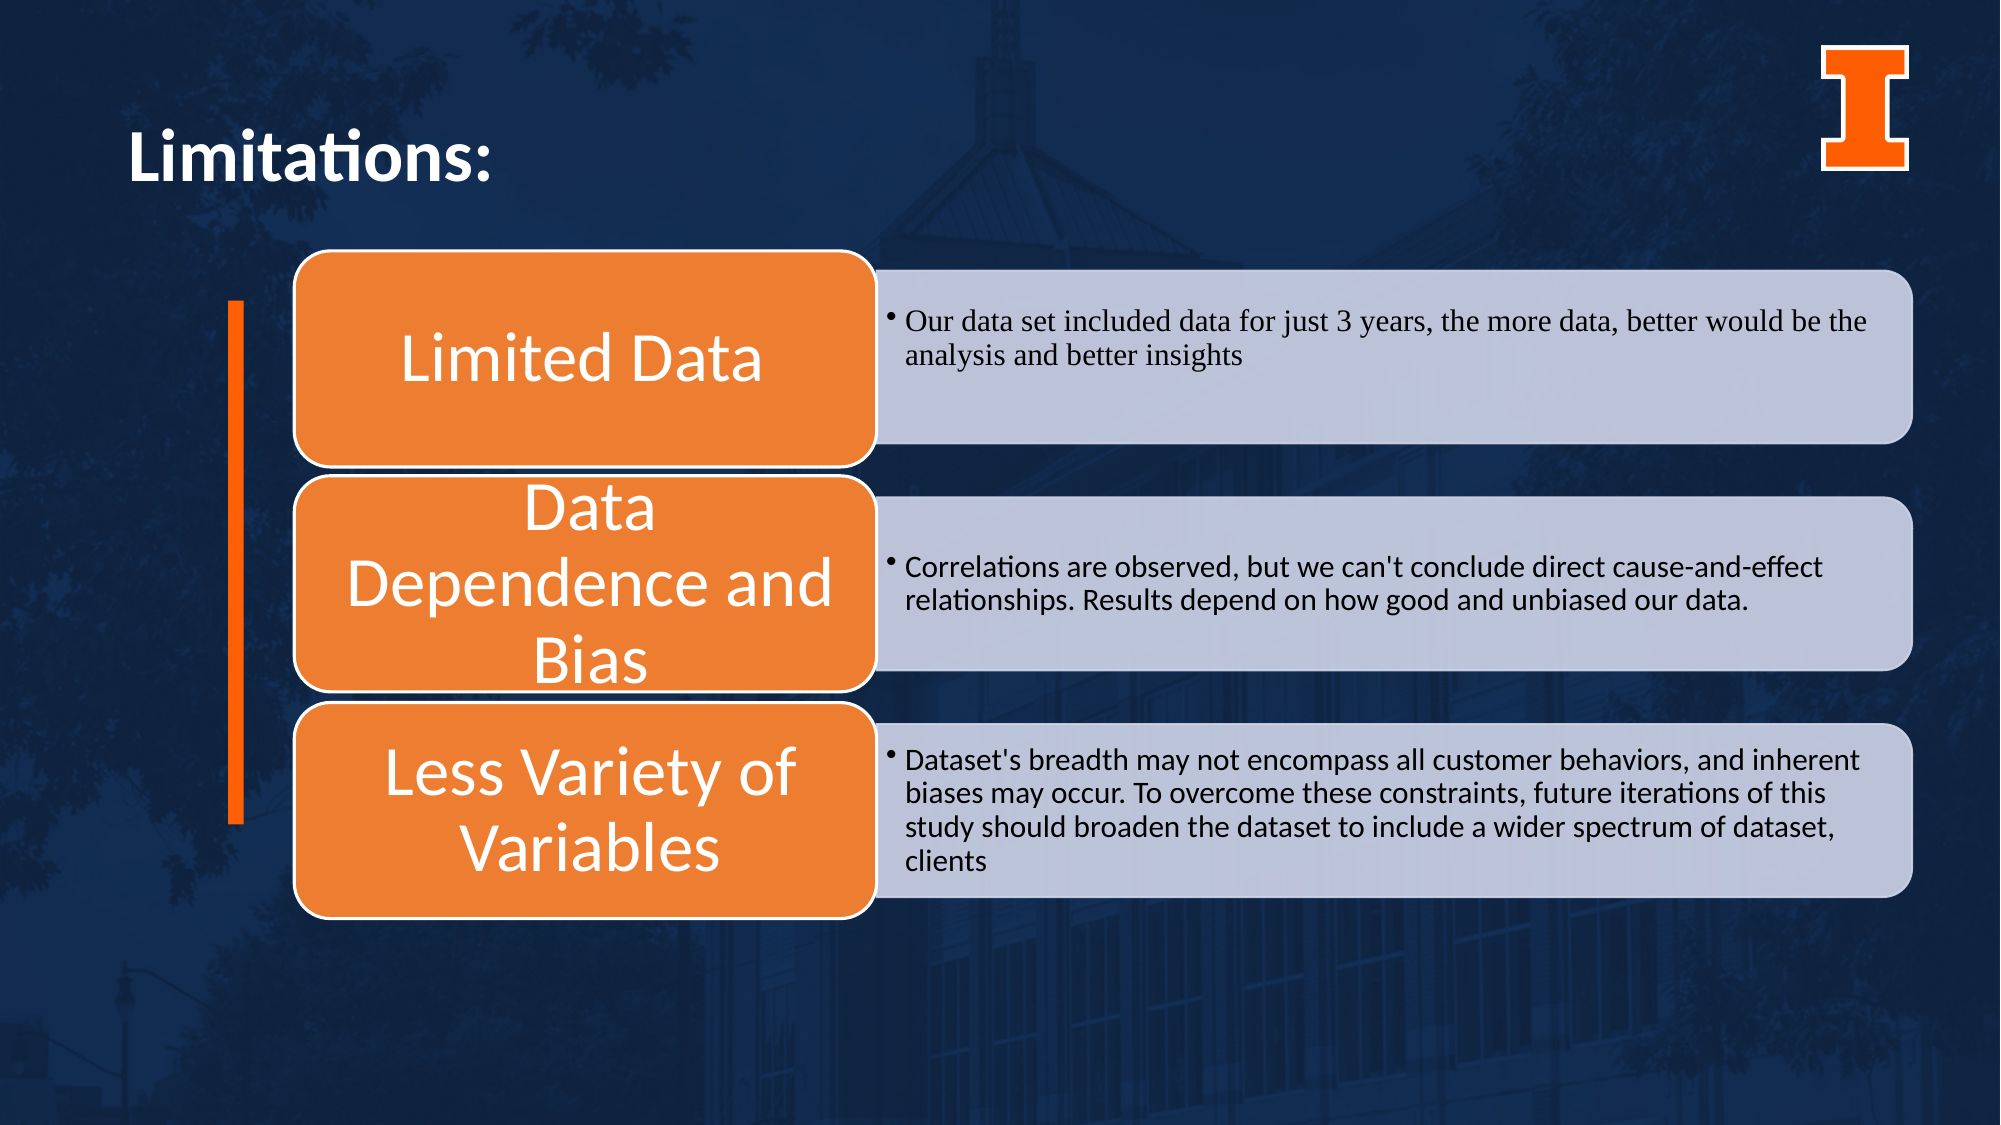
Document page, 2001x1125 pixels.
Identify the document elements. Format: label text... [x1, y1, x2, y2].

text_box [294, 248, 1913, 919]
title Limitations: [113, 85, 1667, 217]
picture [0, 0, 2000, 1125]
